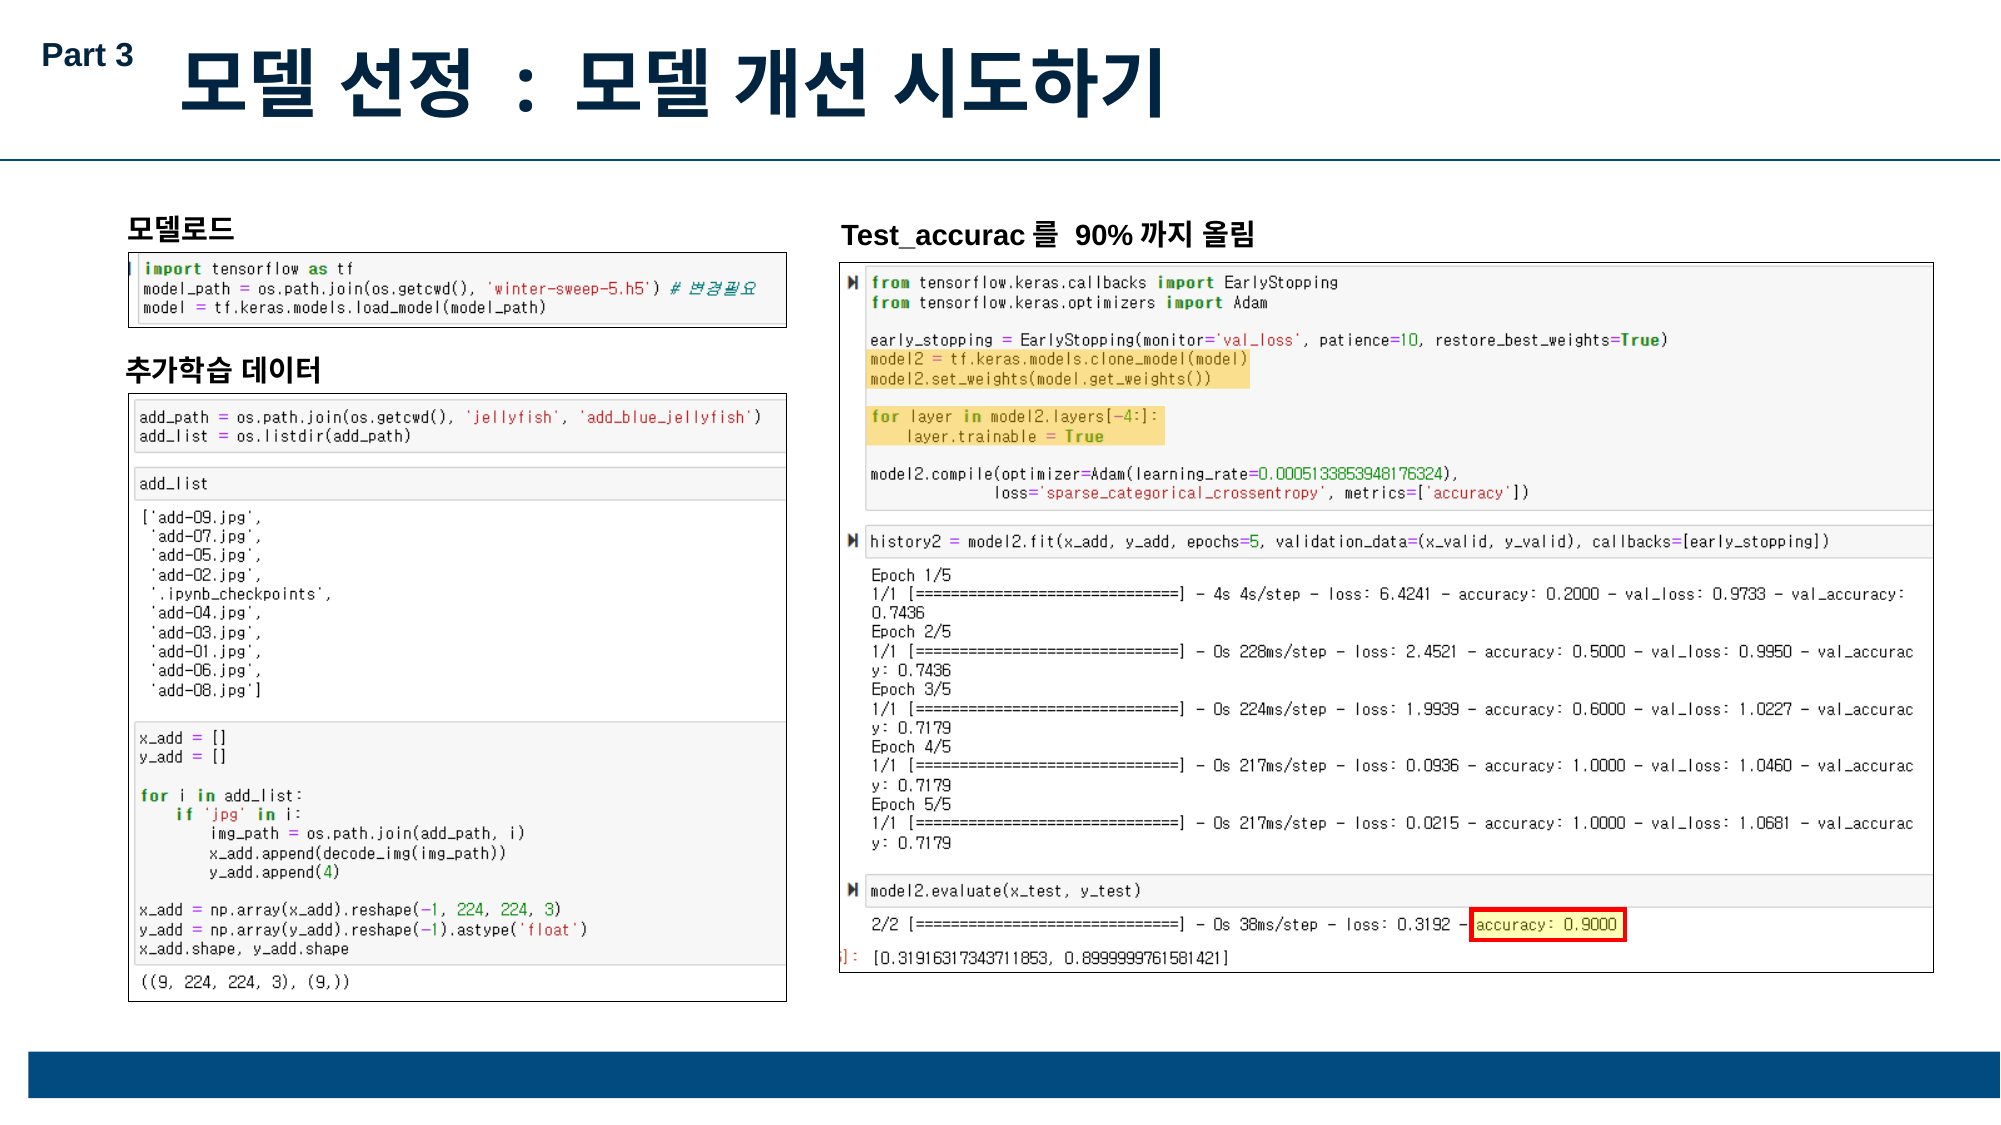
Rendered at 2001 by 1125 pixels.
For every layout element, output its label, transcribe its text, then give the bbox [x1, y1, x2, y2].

picture [127, 393, 787, 1002]
picture [839, 262, 1934, 973]
text_box 모델 선정 : 모델 개선 시도하기 [164, 28, 1258, 134]
picture [127, 252, 787, 328]
text_box 모델로드 [112, 204, 380, 254]
text_box 추가학습 데이터 [110, 345, 369, 395]
text_box Test_accurac를 90%까지 올림 [826, 209, 1305, 259]
text_box Part 3 [26, 26, 165, 81]
